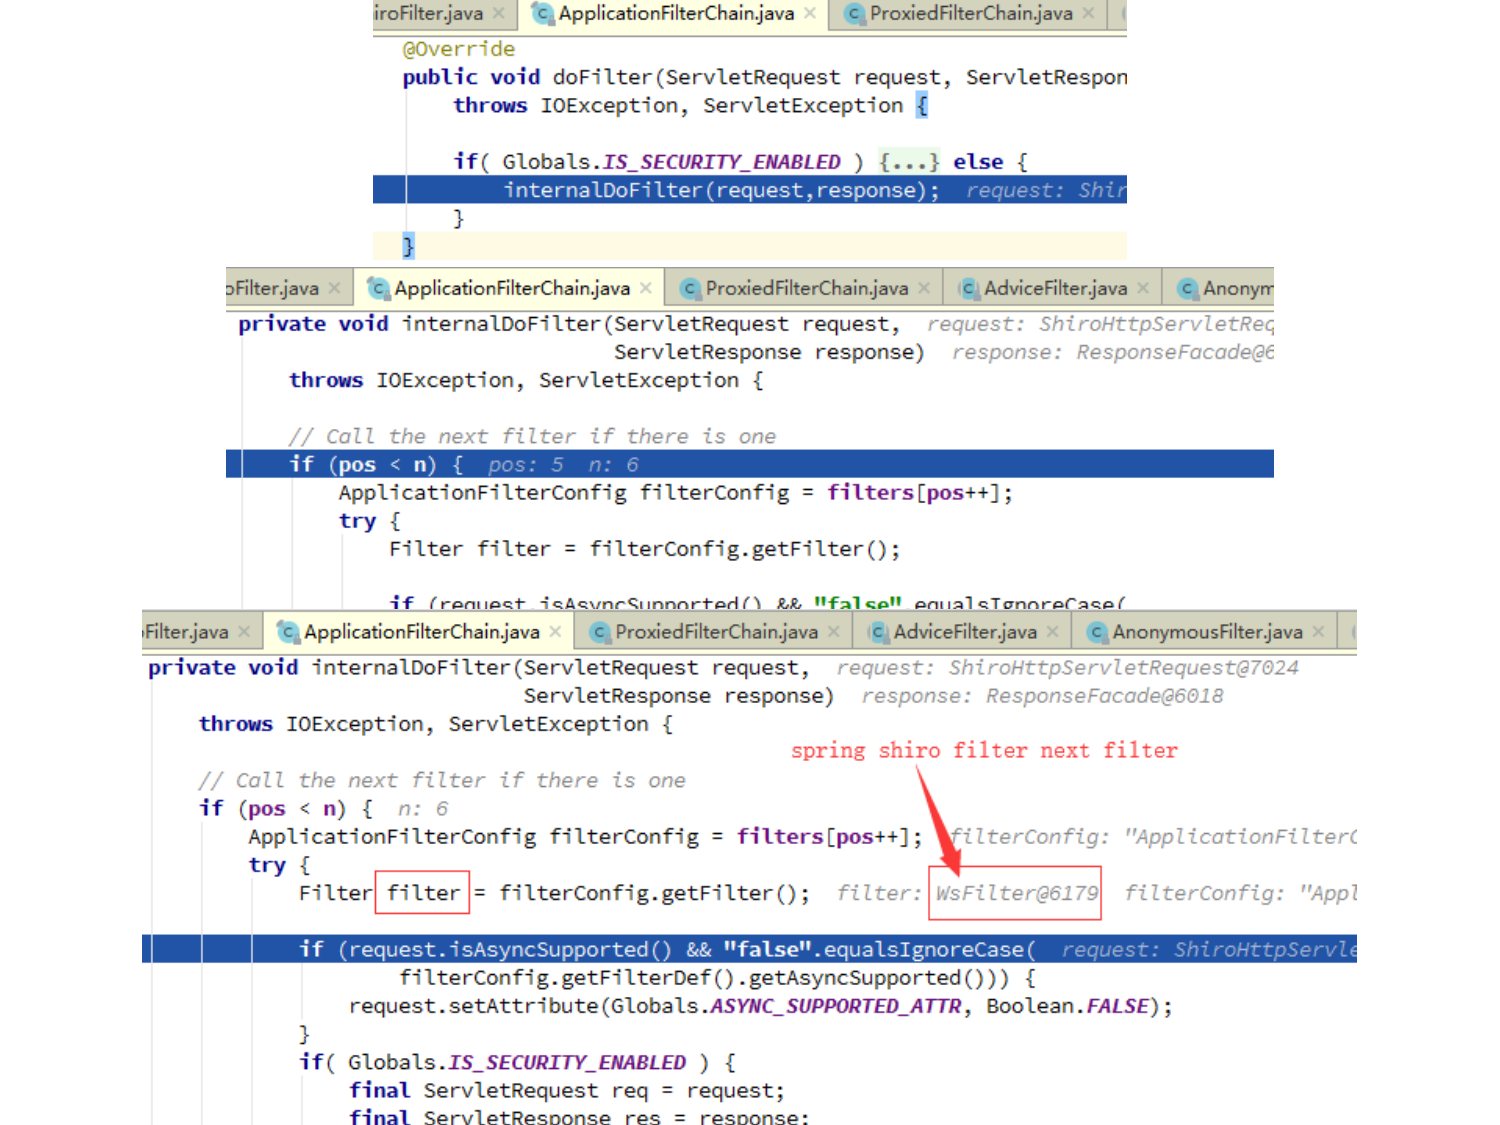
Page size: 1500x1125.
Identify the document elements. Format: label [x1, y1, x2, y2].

picture [142, 0, 1357, 1125]
